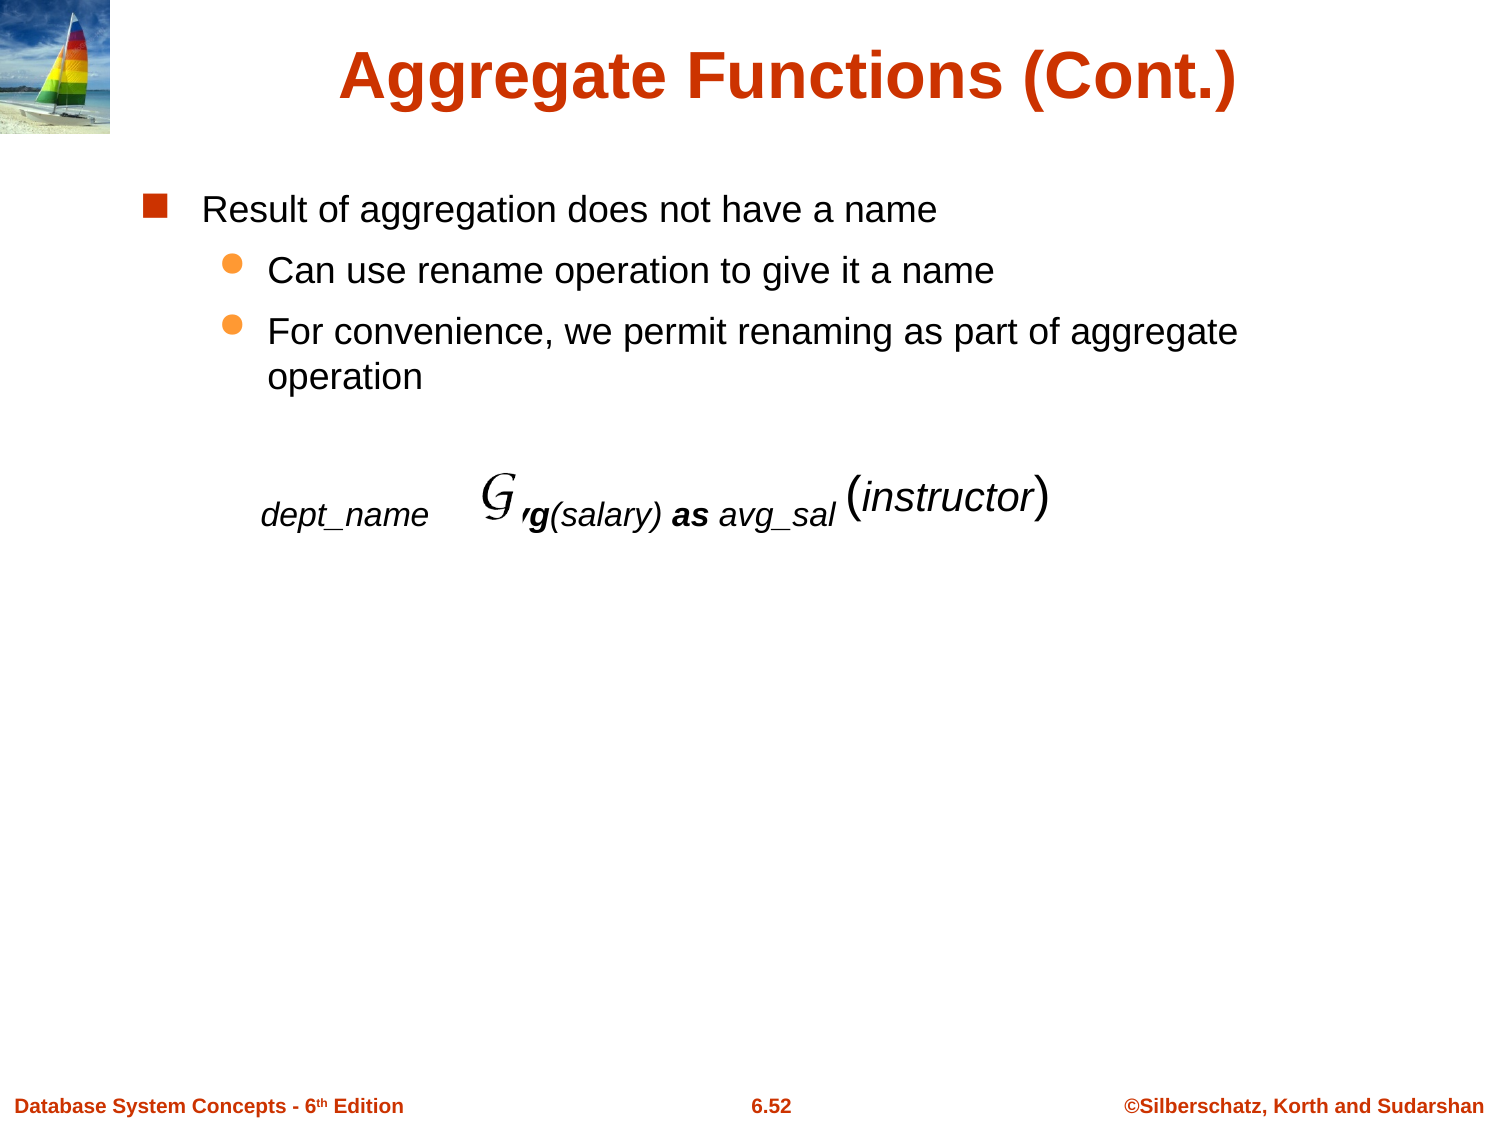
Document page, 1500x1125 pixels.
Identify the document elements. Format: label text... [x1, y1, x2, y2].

title Aggregate Functions (Cont.) [125, 18, 1452, 120]
picture [0, 0, 110, 134]
text_box dept_name avg(salary) as avg_sal (instructor) [245, 445, 1338, 538]
picture [477, 458, 523, 529]
list Result of aggregation does not have a name Can use rename operation to give it a name For convenience, we permit renaming as part of aggregate operation [130, 176, 1419, 977]
